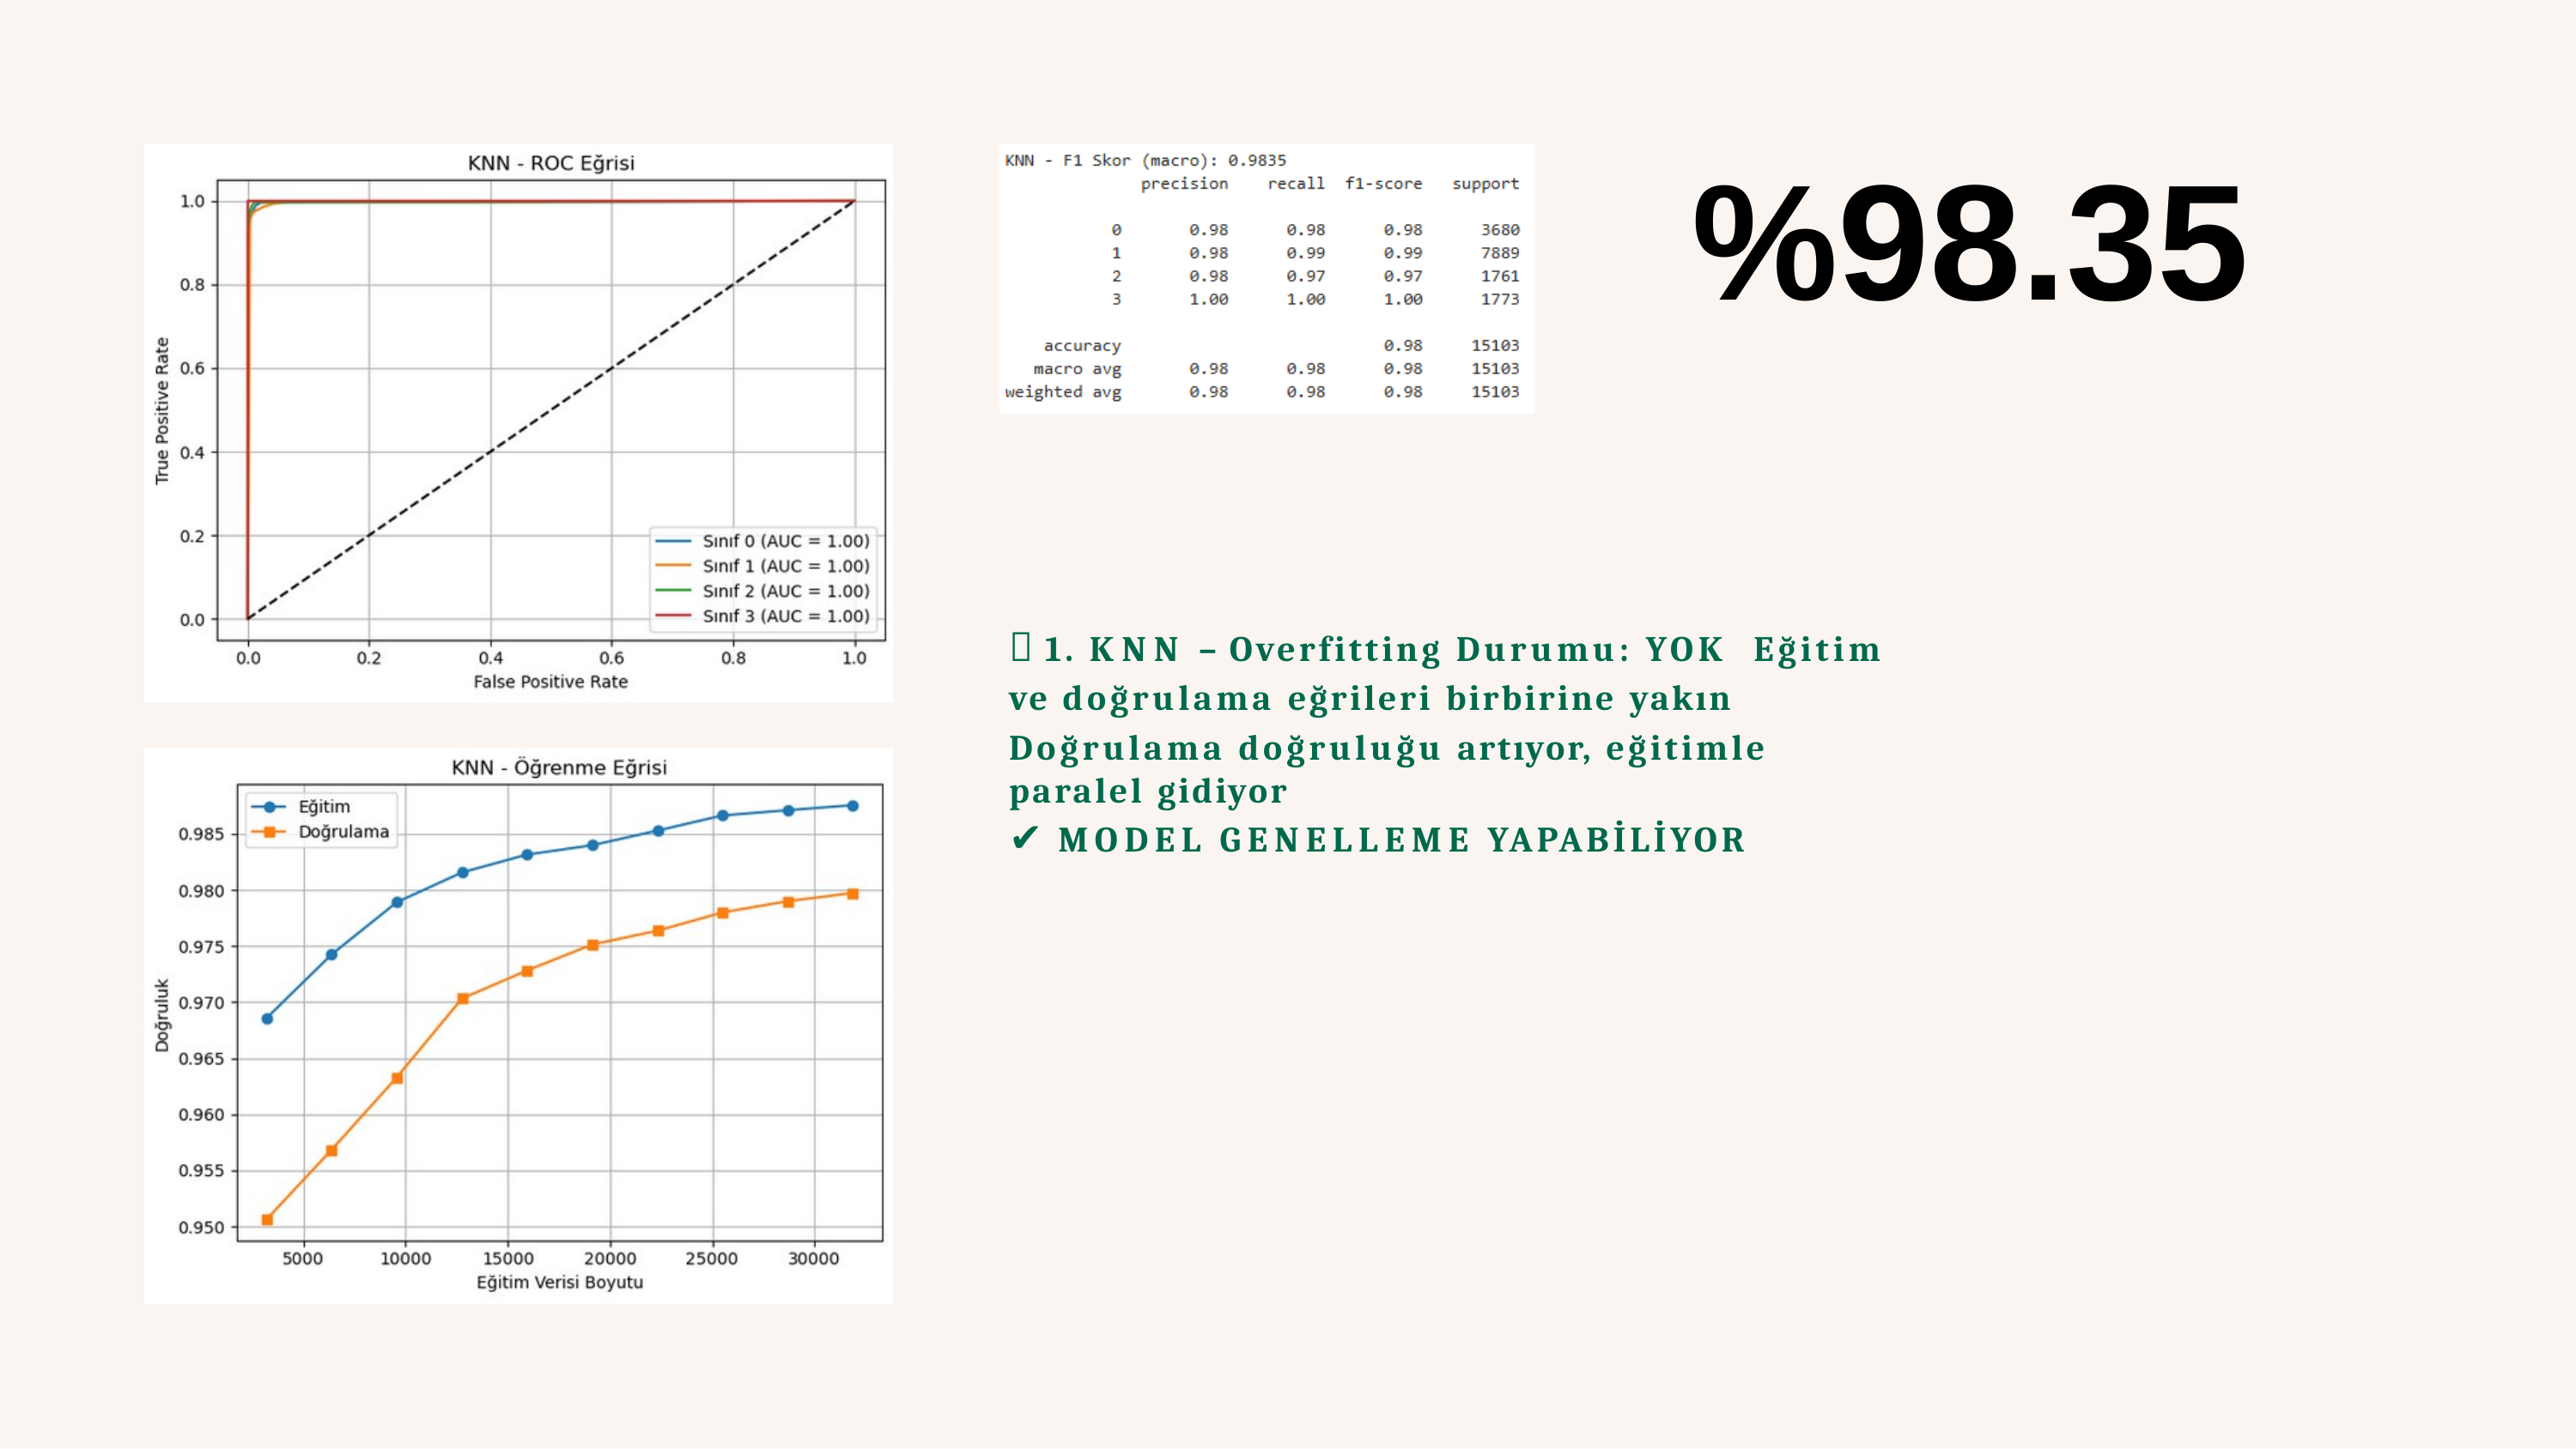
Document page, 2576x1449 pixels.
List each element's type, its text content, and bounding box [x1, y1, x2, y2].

picture [999, 144, 1535, 415]
picture [144, 144, 893, 702]
text_box ✅ 1. KNN – Overfitting Durumu: YOK Eğitim ve doğrulama eğrileri birbirine yakın Doğrulama doğruluğu artıyor, eğitimle paralel gidiyor ✔ MODEL GENELLEME YAPABİLİYOR [1006, 612, 2097, 861]
title %98.35 [76, 133, 2452, 378]
picture [144, 748, 893, 1304]
